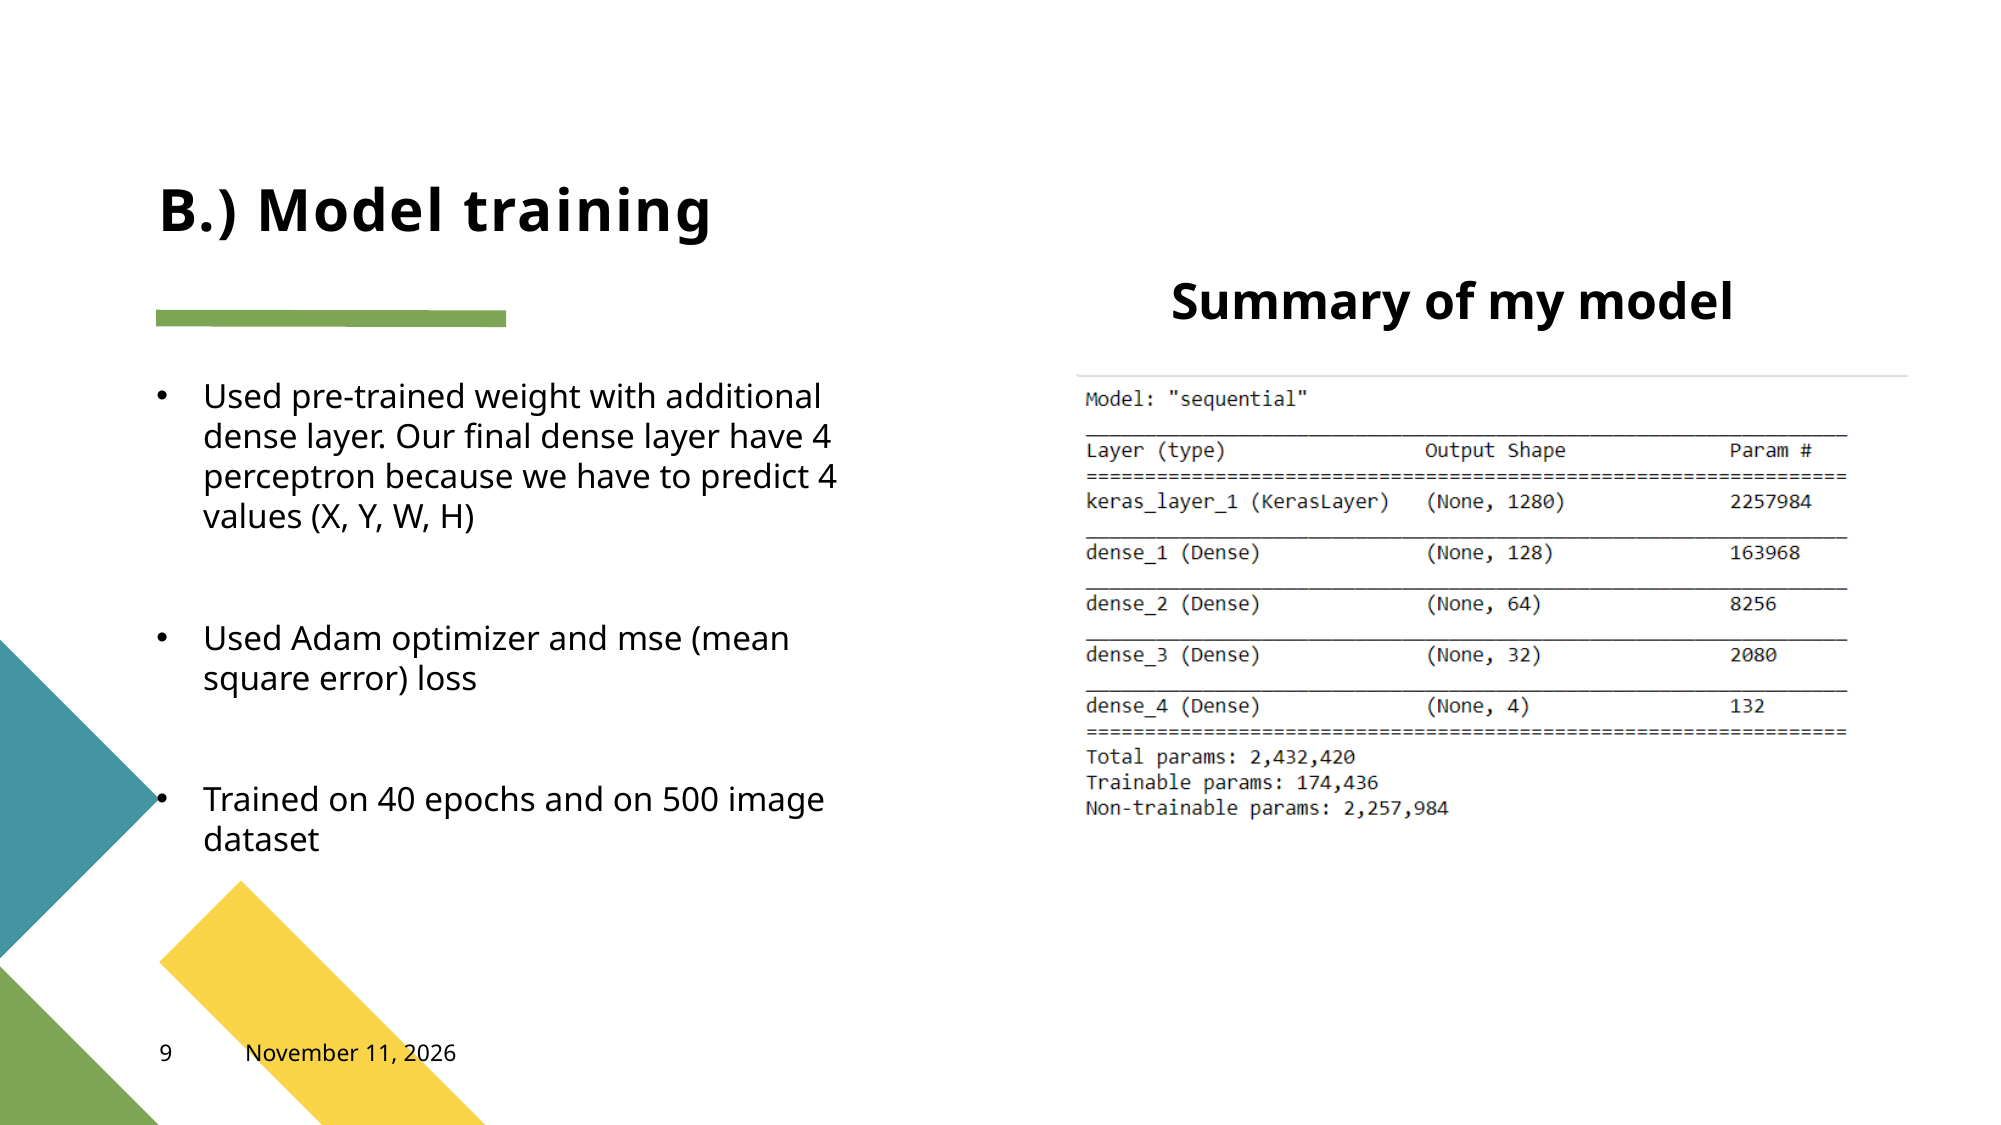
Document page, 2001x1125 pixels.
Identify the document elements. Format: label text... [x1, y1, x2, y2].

slide_number 9 [159, 1038, 246, 1080]
title B.) Model training [158, 144, 969, 245]
text_box Summary of my model [1063, 243, 1843, 355]
picture [1064, 374, 1908, 835]
list Used pre-trained weight with additional dense layer. Our final dense layer have 4 perceptron because we have to predict 4 values (X, Y, W, H) Used Adam optimizer and mse (mean square error) loss Trained on 40 epochs and on 500 image dataset [156, 375, 907, 835]
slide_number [246, 1038, 461, 1080]
